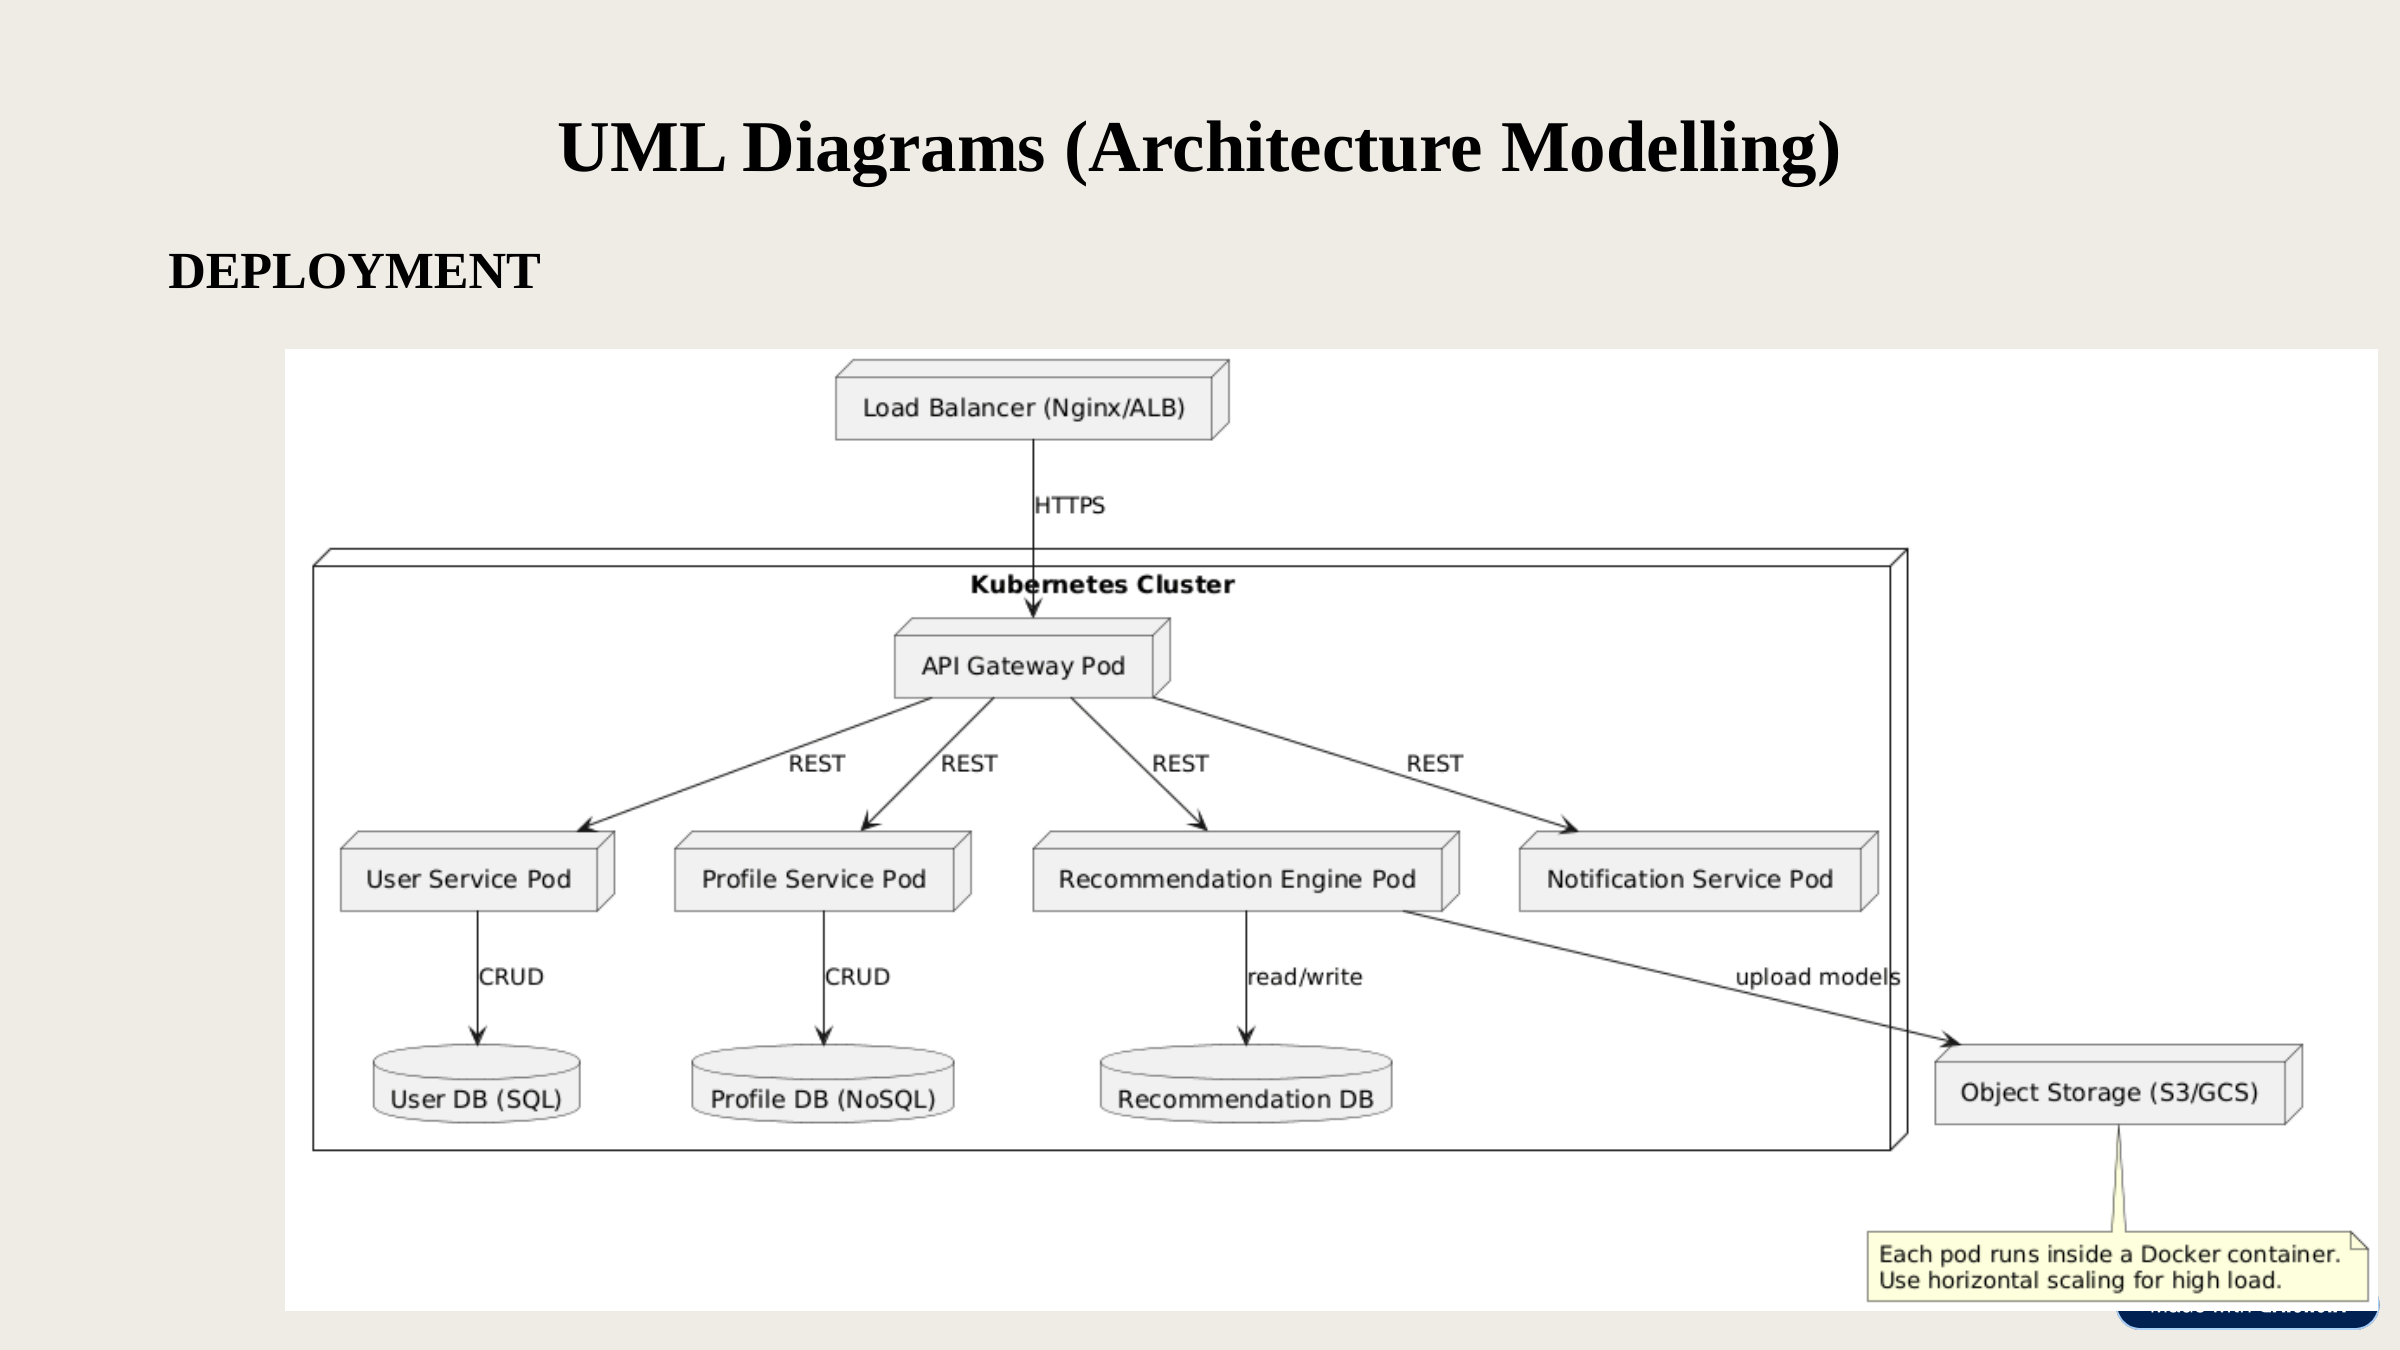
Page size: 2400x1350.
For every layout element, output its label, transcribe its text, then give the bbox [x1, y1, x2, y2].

text_box UML Diagrams (Architecture Modelling) [538, 91, 1862, 194]
text_box DEPLOYMENT [153, 228, 580, 306]
picture [285, 349, 2389, 1339]
